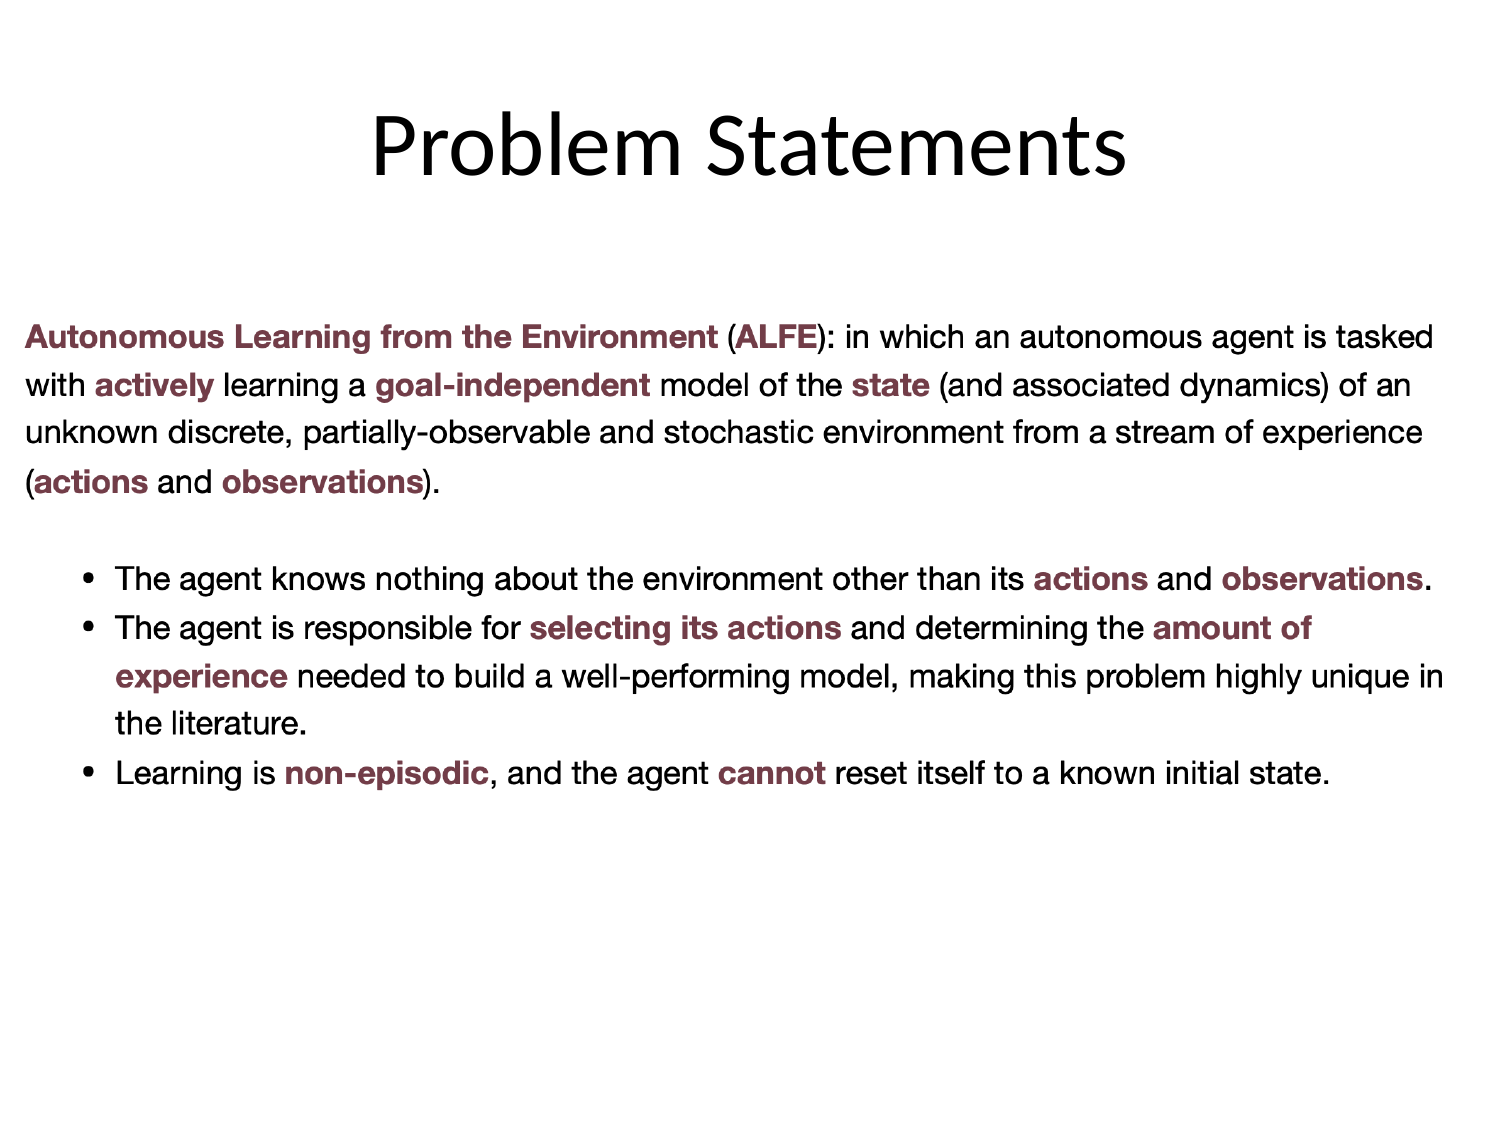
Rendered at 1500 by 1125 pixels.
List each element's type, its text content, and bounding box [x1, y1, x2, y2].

title Problem Statements [75, 45, 1425, 233]
picture [0, 297, 1500, 828]
